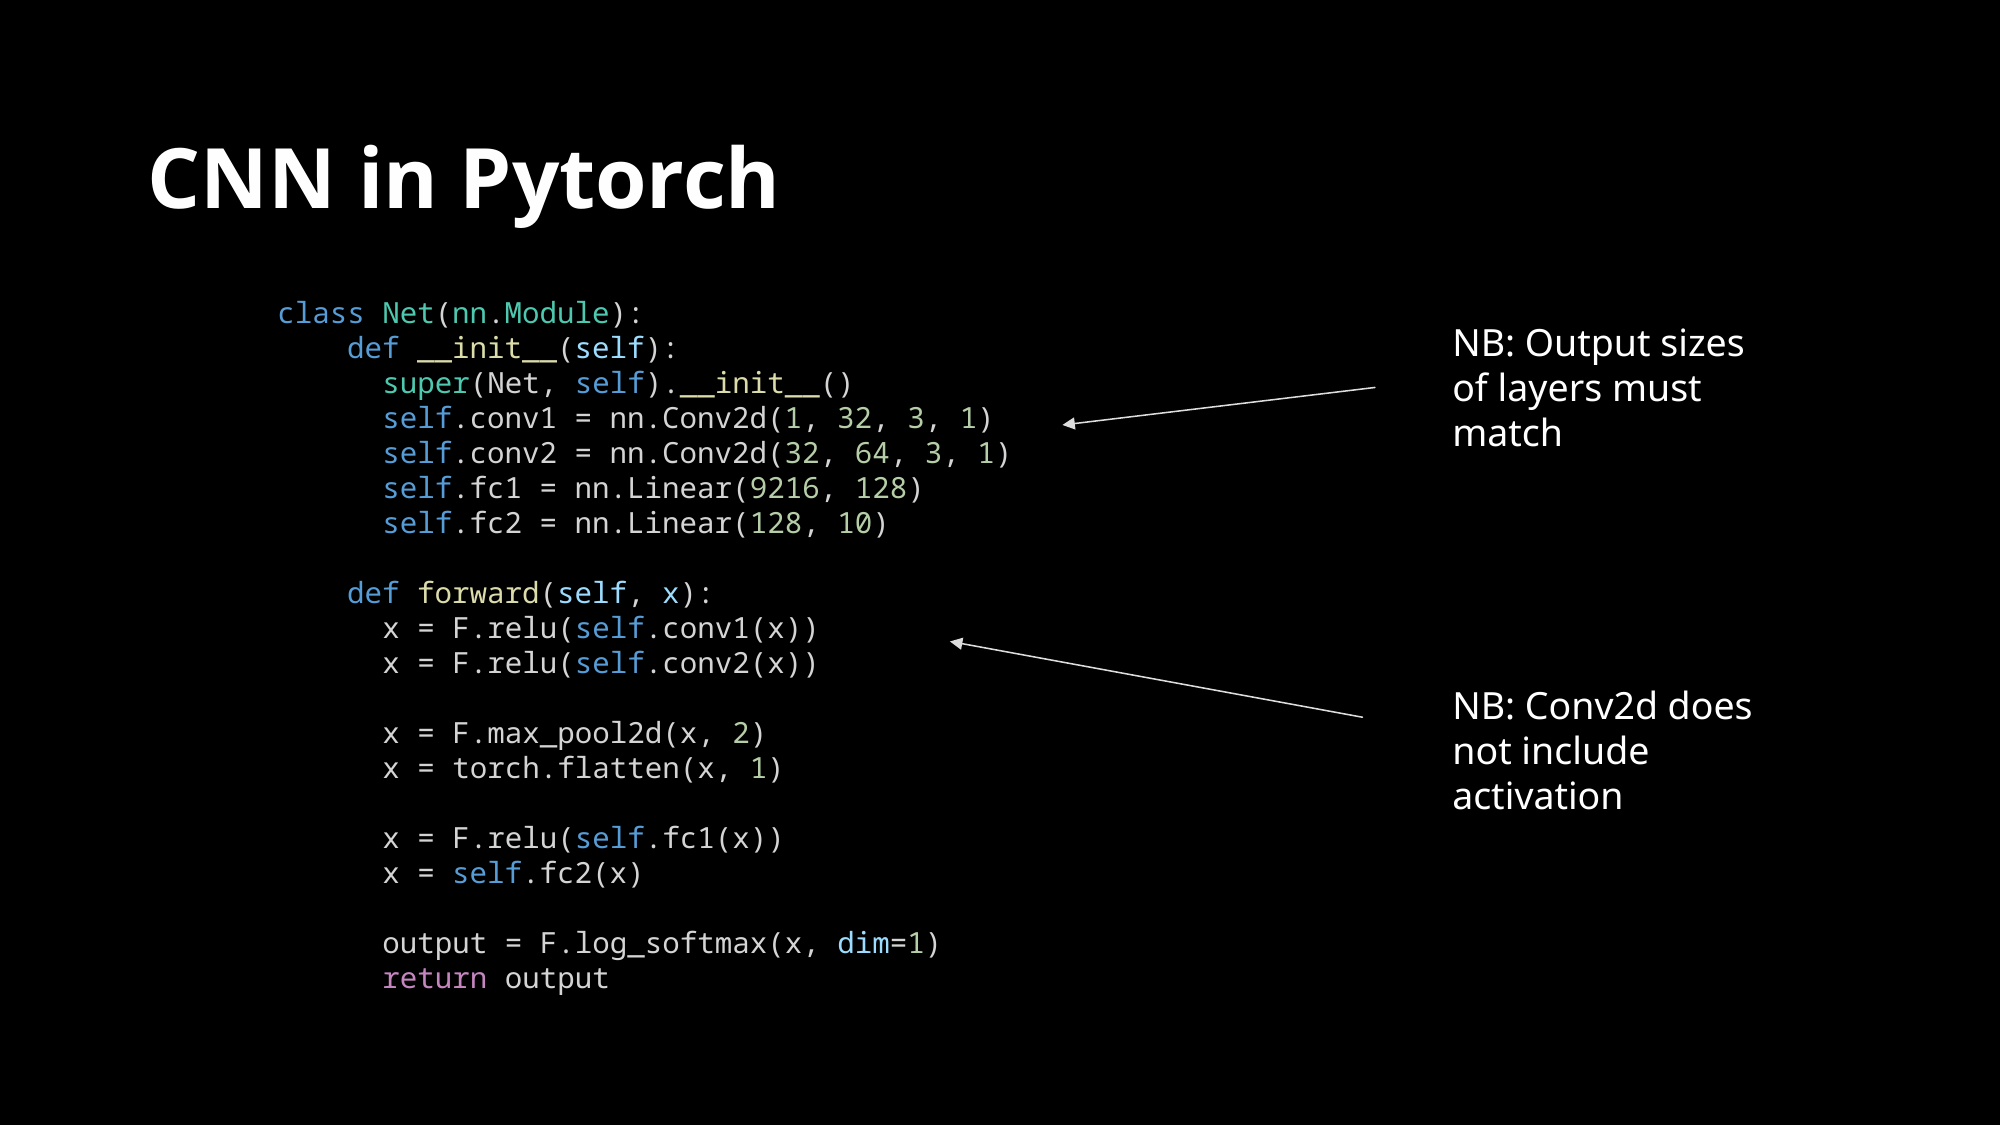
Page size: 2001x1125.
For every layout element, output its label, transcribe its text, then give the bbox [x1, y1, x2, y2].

text_box class Net(nn.Module): def __init__(self): super(Net, self).__init__() self.conv1 = nn.Conv2d(1, 32, 3, 1) self.conv2 = nn.Conv2d(32, 64, 3, 1) self.fc1 = nn.Linear(9216, 128) self.fc2 = nn.Linear(128, 10) def forward(self, x): x = F.relu(self.conv1(x)) x = F.relu(self.conv2(x)) x = F.max_pool2d(x, 2) x = torch.flatten(x, 1) x = F.relu(self.fc1(x)) x = self.fc2(x) output = F.log_softmax(x, dim=1) return output [262, 287, 1263, 1002]
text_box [1062, 387, 1376, 426]
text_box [949, 641, 1363, 718]
title CNN in Pytorch [132, 73, 1868, 233]
text_box NB: Conv2d does not include activation [1437, 674, 1800, 825]
text_box NB: Output sizes of layers must match [1437, 311, 1800, 462]
